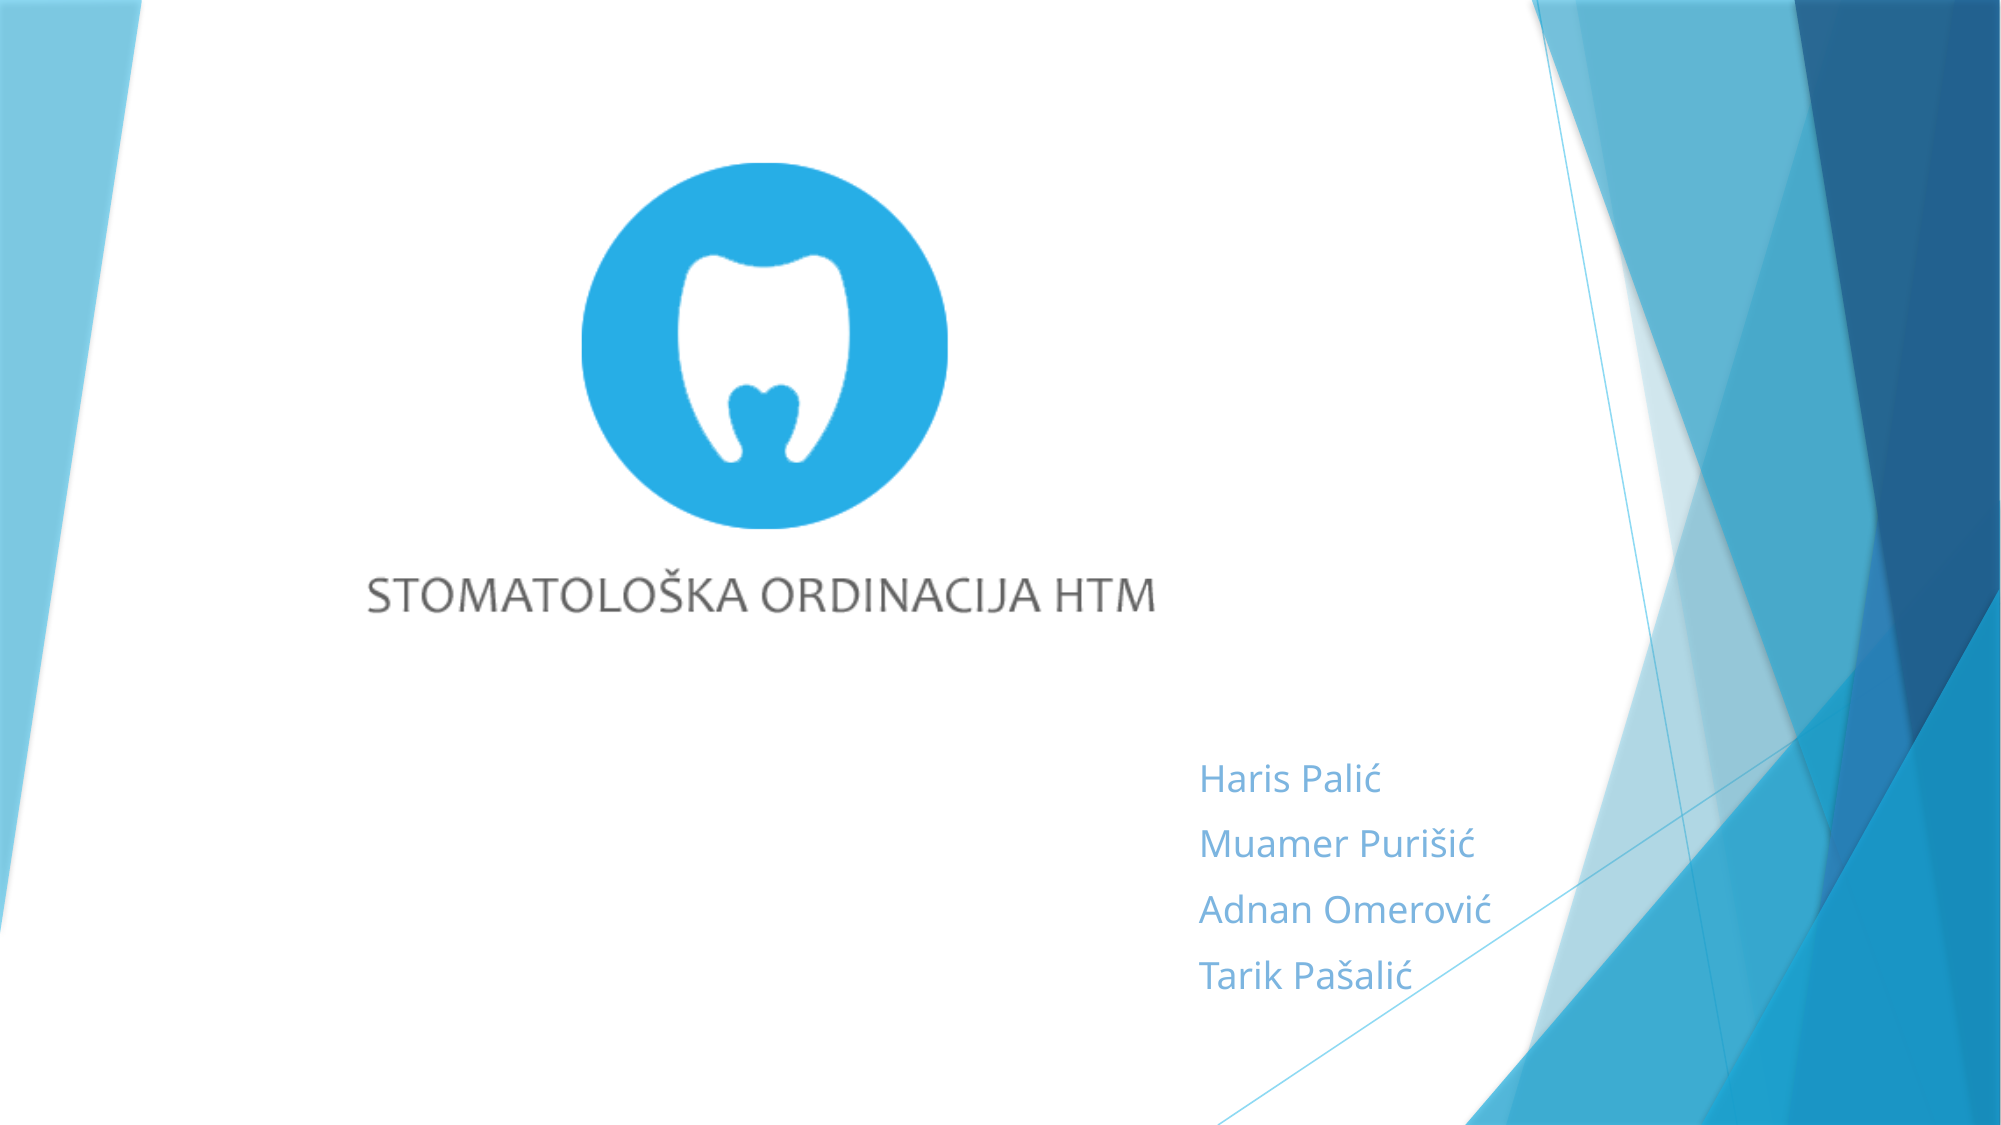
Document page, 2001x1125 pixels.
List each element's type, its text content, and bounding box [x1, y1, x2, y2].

subtitle Haris Palić Muamer Purišić Adnan Omerović Tarik Pašalić [1183, 1032, 1522, 1125]
picture [10, 0, 1522, 1026]
